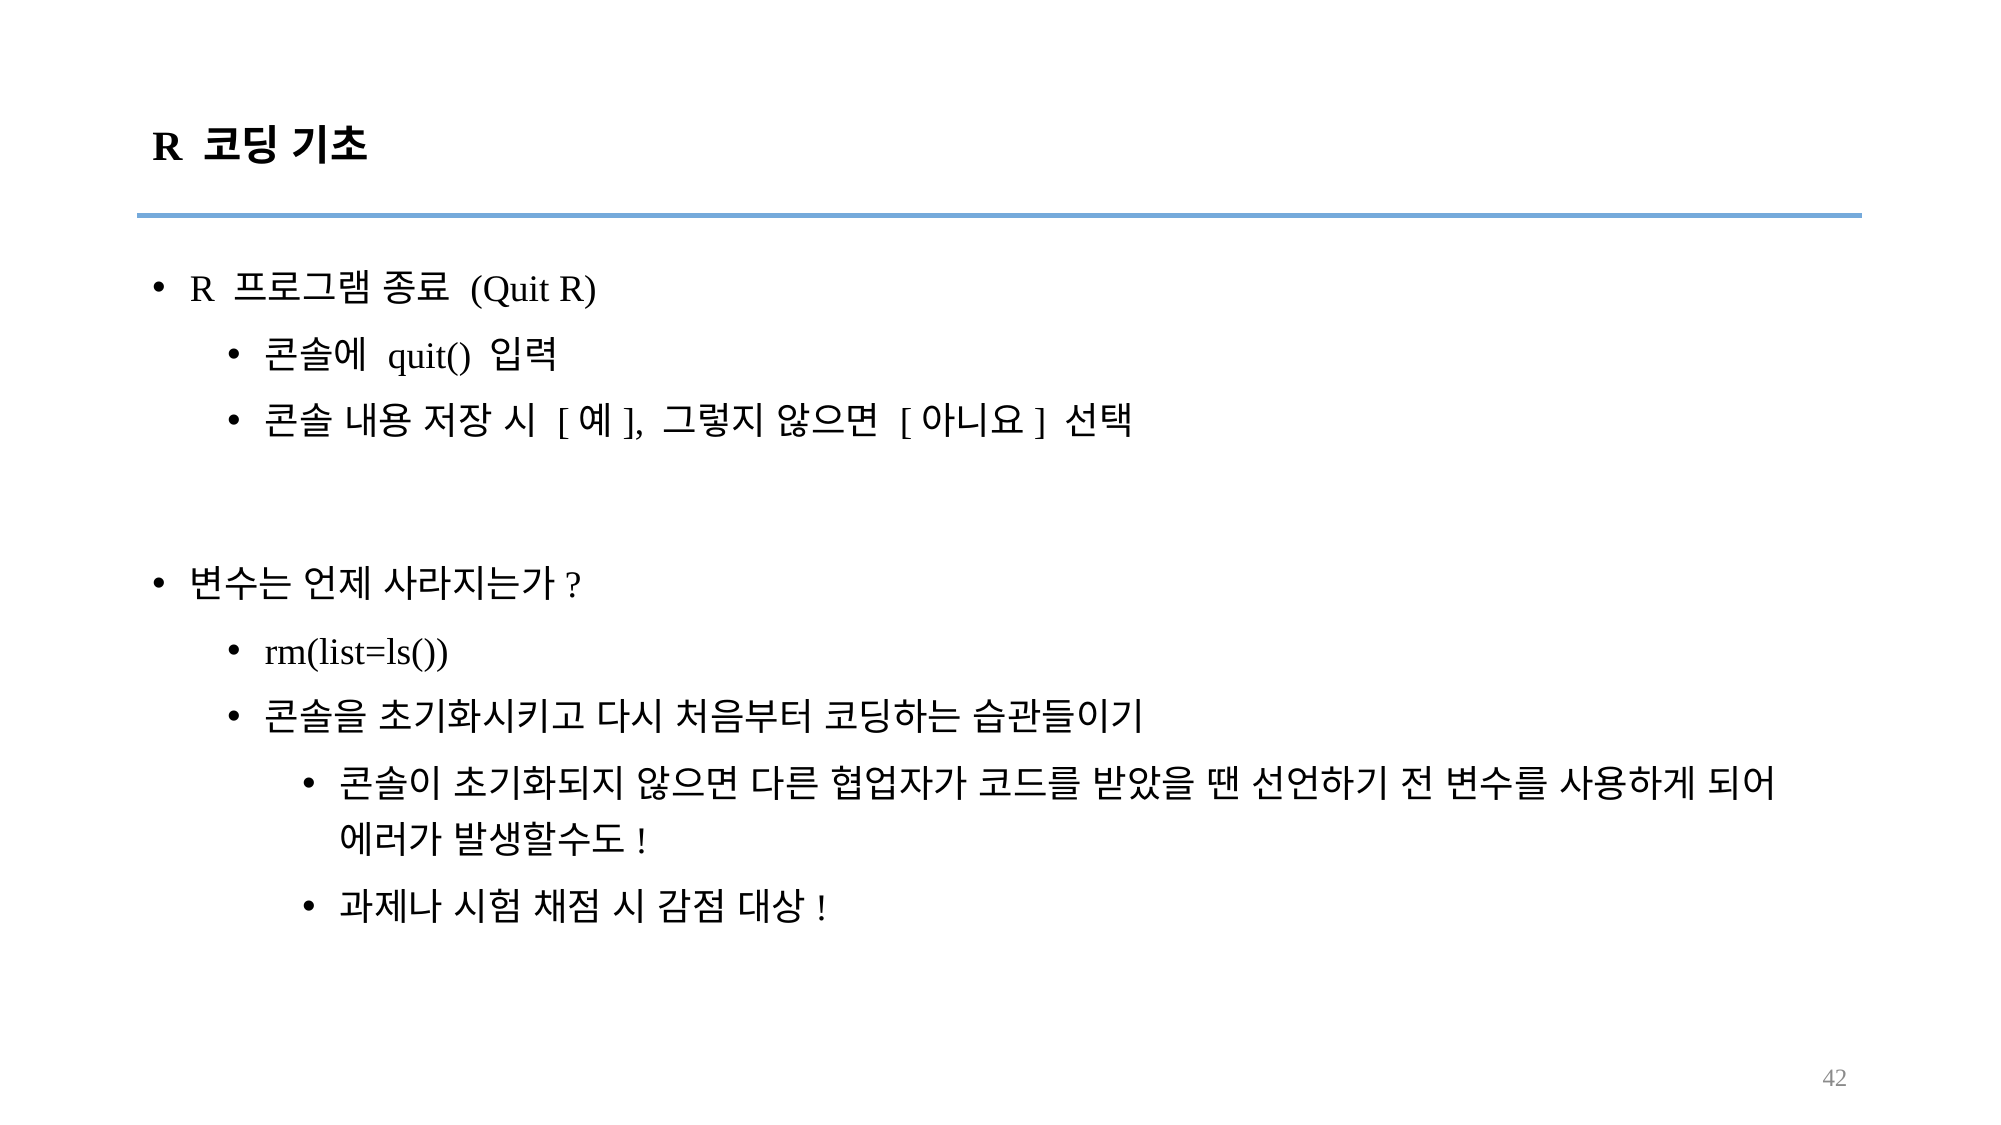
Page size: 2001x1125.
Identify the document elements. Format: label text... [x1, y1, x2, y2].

slide_number 42 [1412, 1042, 1863, 1103]
list R 프로그램 종료 (Quit R) 콘솔에 quit() 입력 콘솔 내용 저장 시 [예], 그렇지 않으면 [아니요] 선택 변수는 언제 사라지는가? rm(list=ls()) 콘솔을 초기화시키고 다시 처음부터 코딩하는 습관들이기 콘솔이 초기화되지 않으면 다른 협업자가 코드를 받았을 땐 선언하기 전 변수를 사용하게 되어 에러가 발생할수도! 과제나 시험 채점 시 감점 대상! [137, 245, 1863, 1014]
title R 코딩 기초 [137, 59, 1863, 216]
